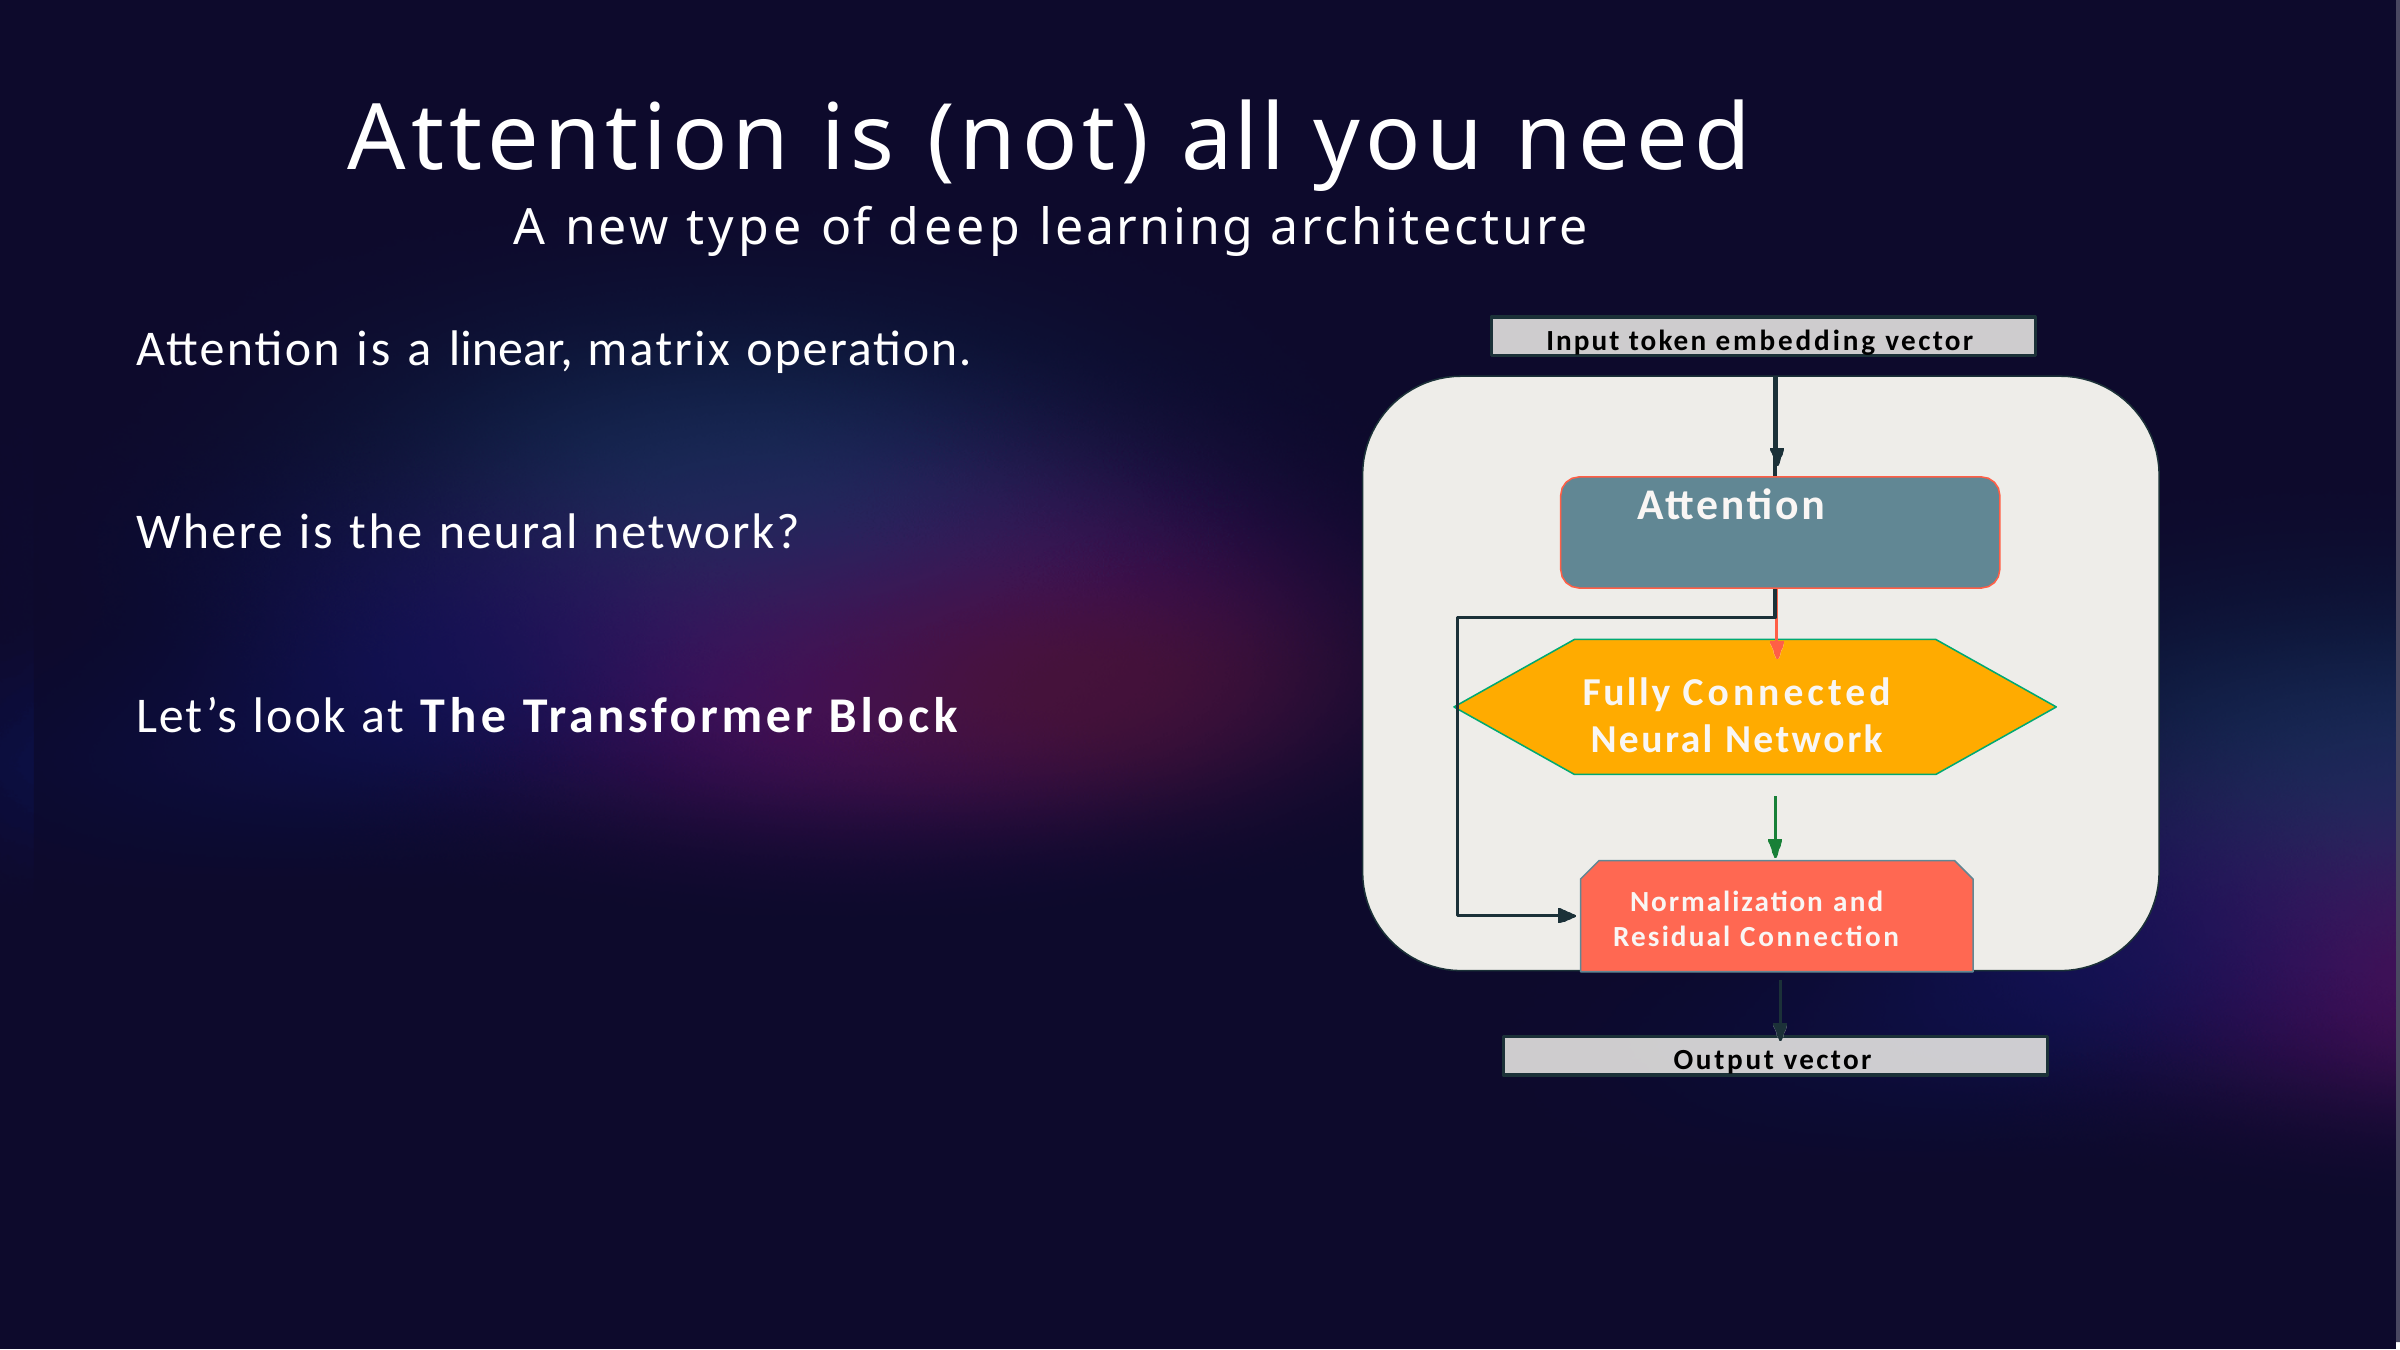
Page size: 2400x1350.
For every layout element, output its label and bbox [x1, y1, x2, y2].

picture [0, 0, 2396, 1349]
text_box [1782, 374, 1975, 476]
text_box [1975, 375, 2161, 972]
text_box [1455, 374, 1782, 923]
text_box [1361, 375, 1559, 972]
text_box [2396, 0, 2400, 1343]
text_box [1559, 476, 2001, 1041]
